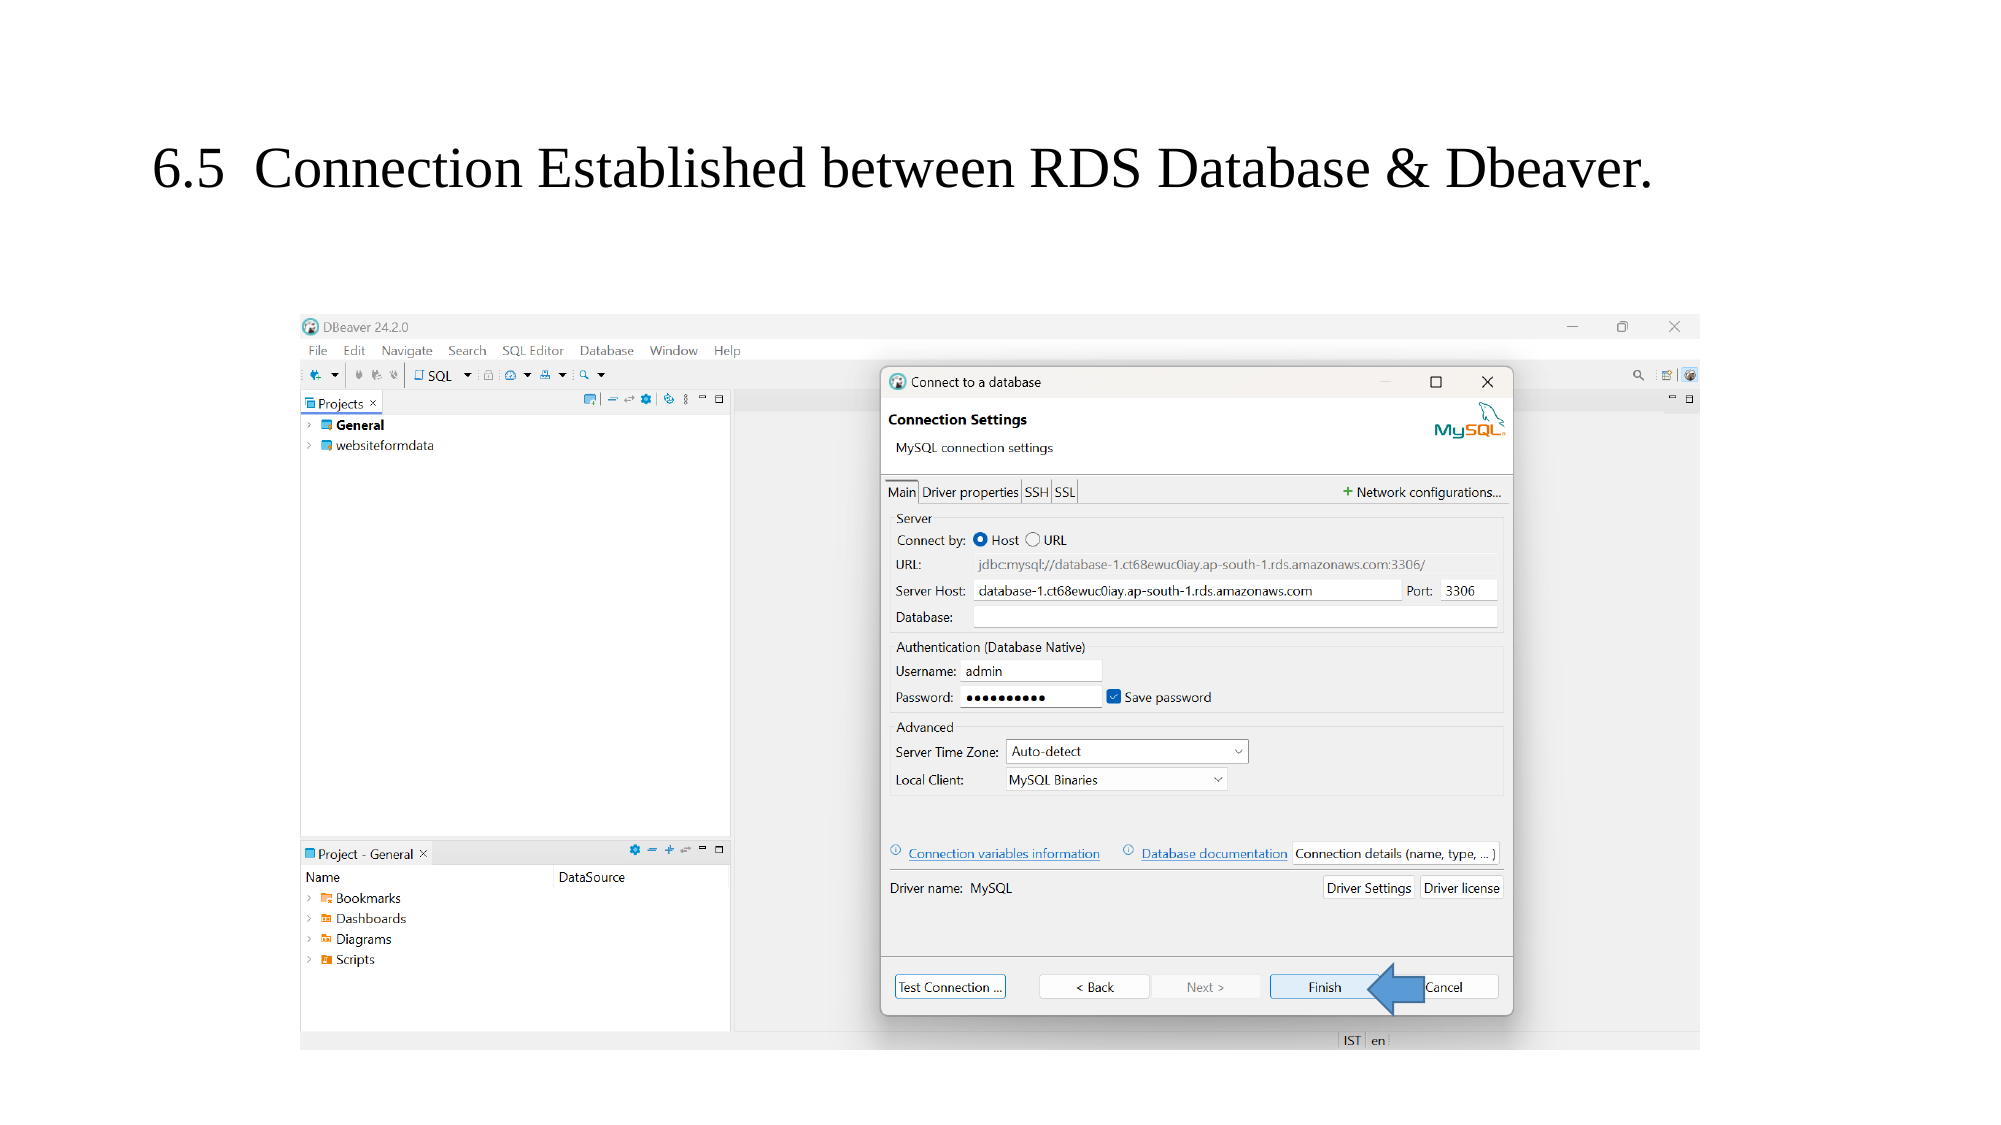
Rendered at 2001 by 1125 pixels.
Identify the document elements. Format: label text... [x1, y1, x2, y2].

title 6.5 Connection Established between RDS Database & Dbeaver. [137, 59, 1863, 278]
picture [300, 314, 1700, 1050]
